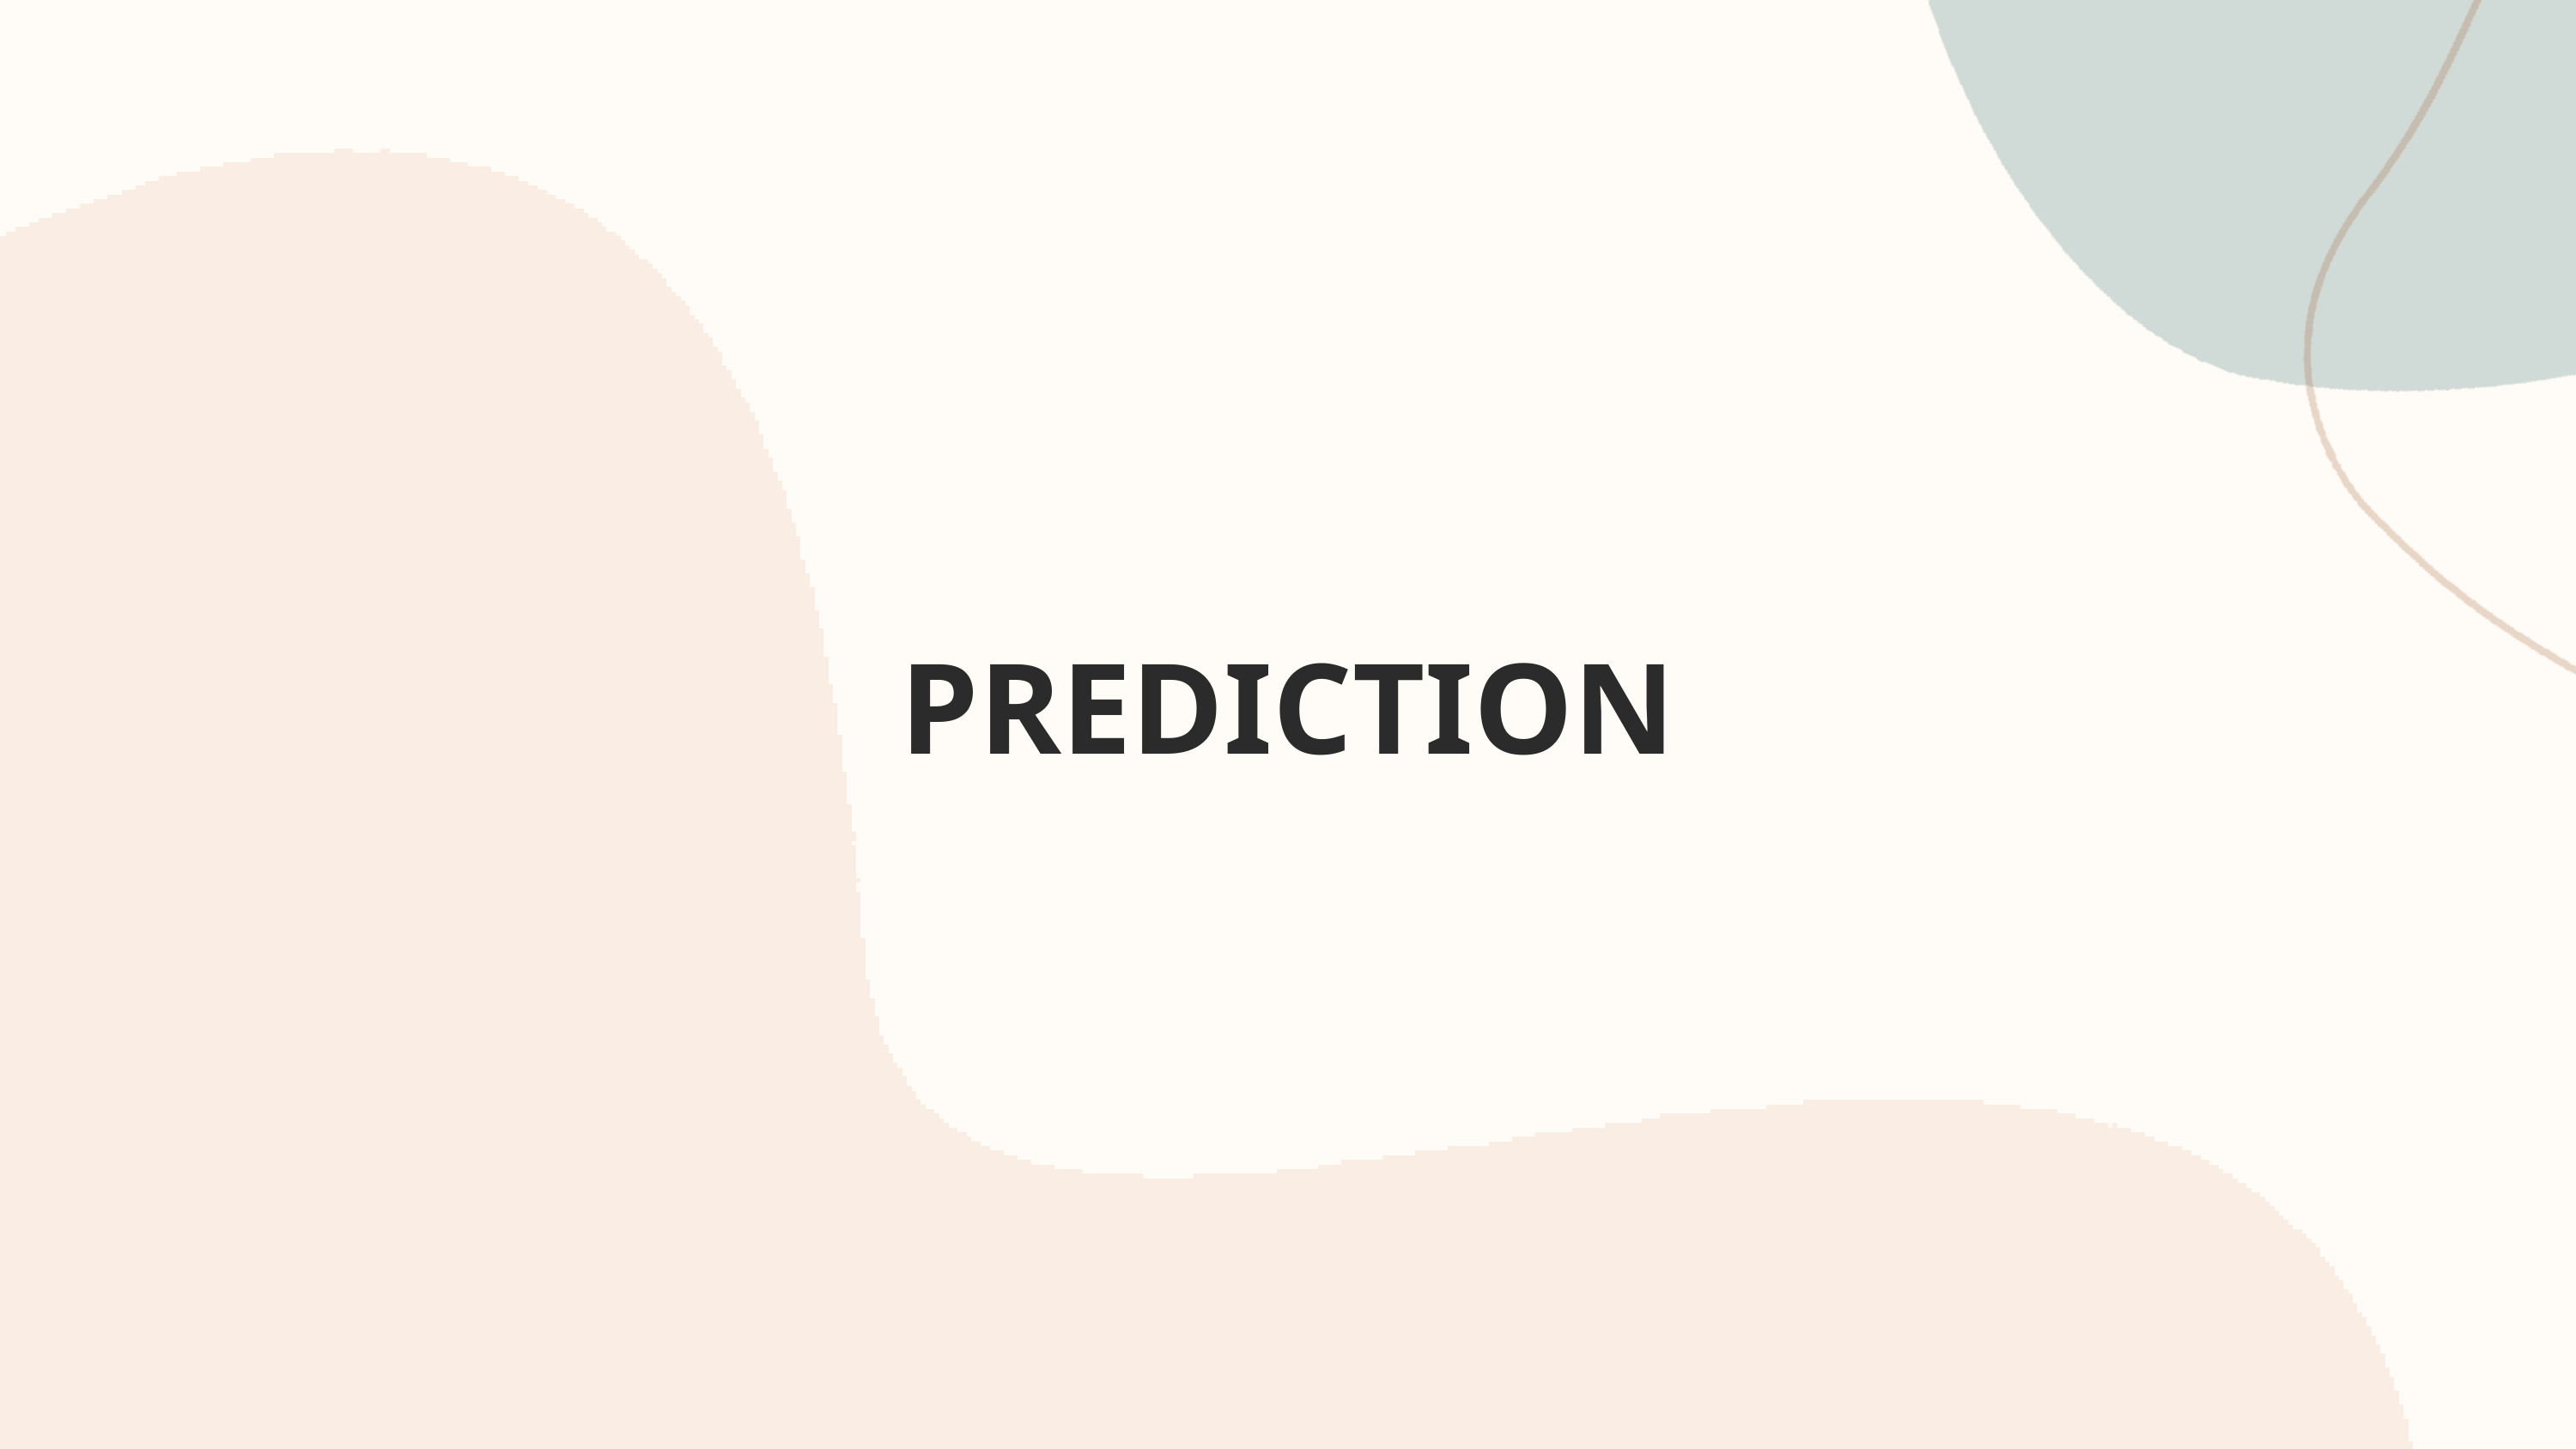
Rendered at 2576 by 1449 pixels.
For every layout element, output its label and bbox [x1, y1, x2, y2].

text_box [429, 649, 2147, 926]
picture [0, 0, 2576, 1449]
